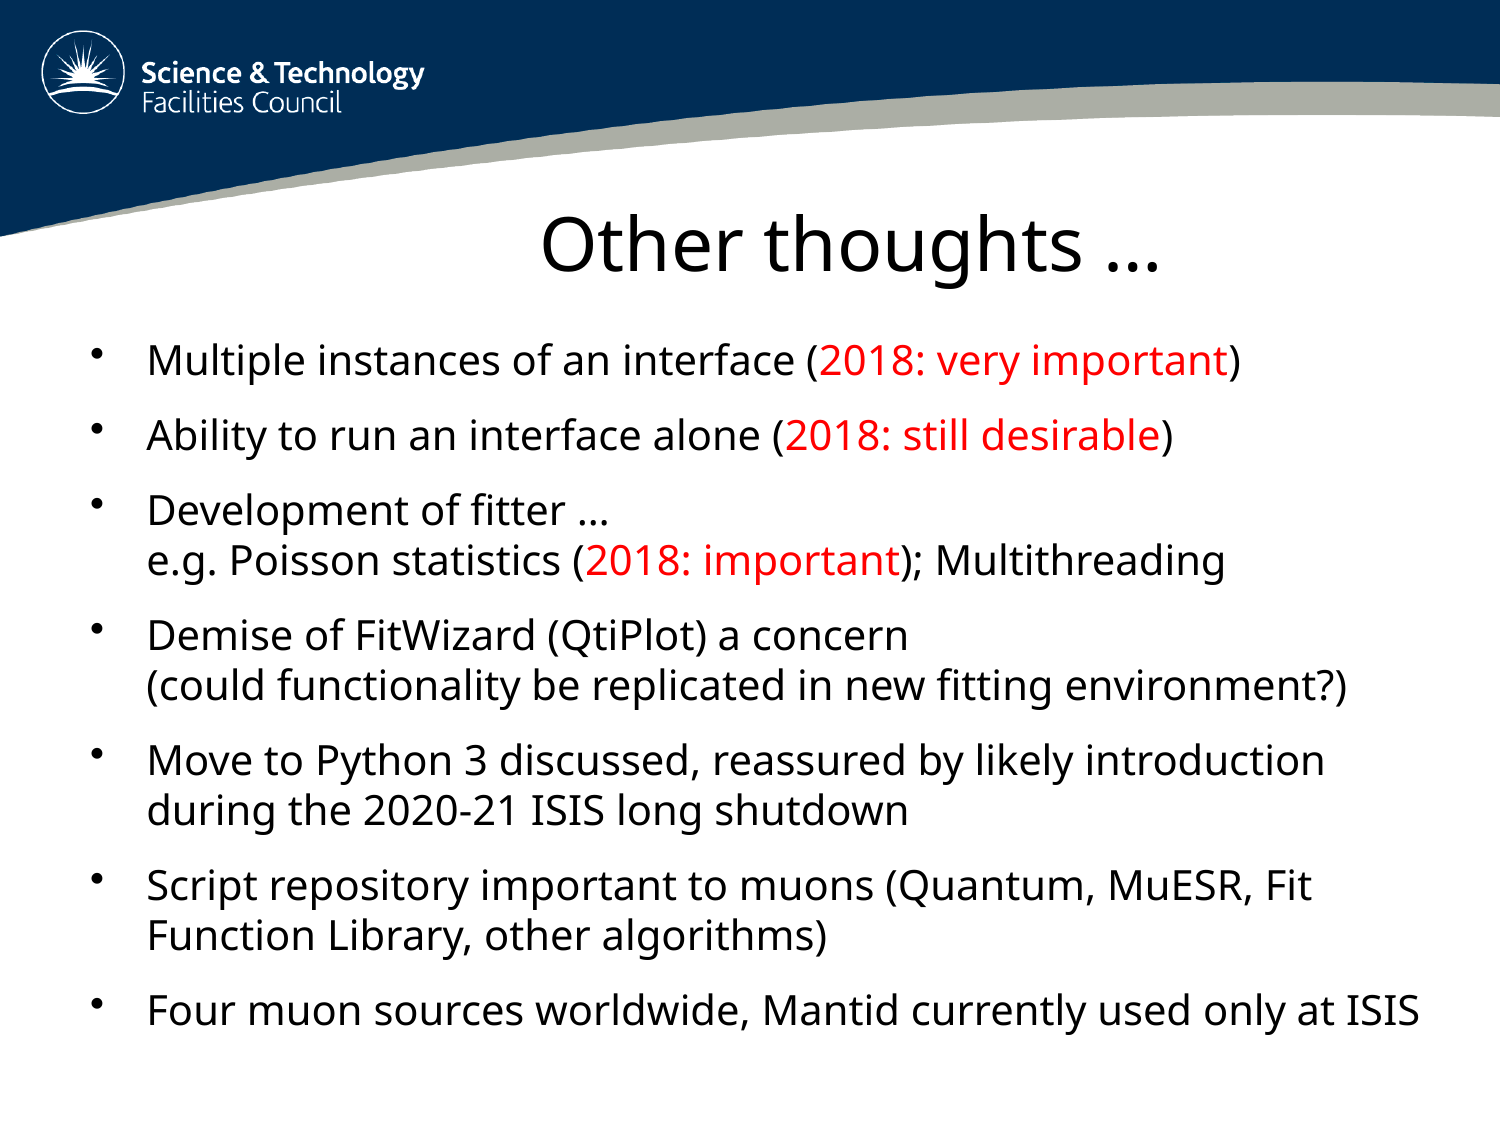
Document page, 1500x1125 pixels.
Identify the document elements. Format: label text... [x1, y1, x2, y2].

picture [0, 0, 1500, 237]
title Other thoughts … [277, 147, 1425, 326]
list Multiple instances of an interface (2018: very important) Ability to run an interface alone (2018: still desirable) Development of fitter … e.g. Poisson statistics (2018: important); Multithreading Demise of FitWizard (QtiPlot) a concern (could functionality be replicated in new fitting environment?) Move to Python 3 discussed, reassured by likely introduction during the 2020-21 ISIS long shutdown Script repository important to muons (Quantum, MuESR, Fit Function Library, other algorithms) Four muon sources worldwide, Mantid currently used only at ISIS [75, 326, 1471, 1035]
